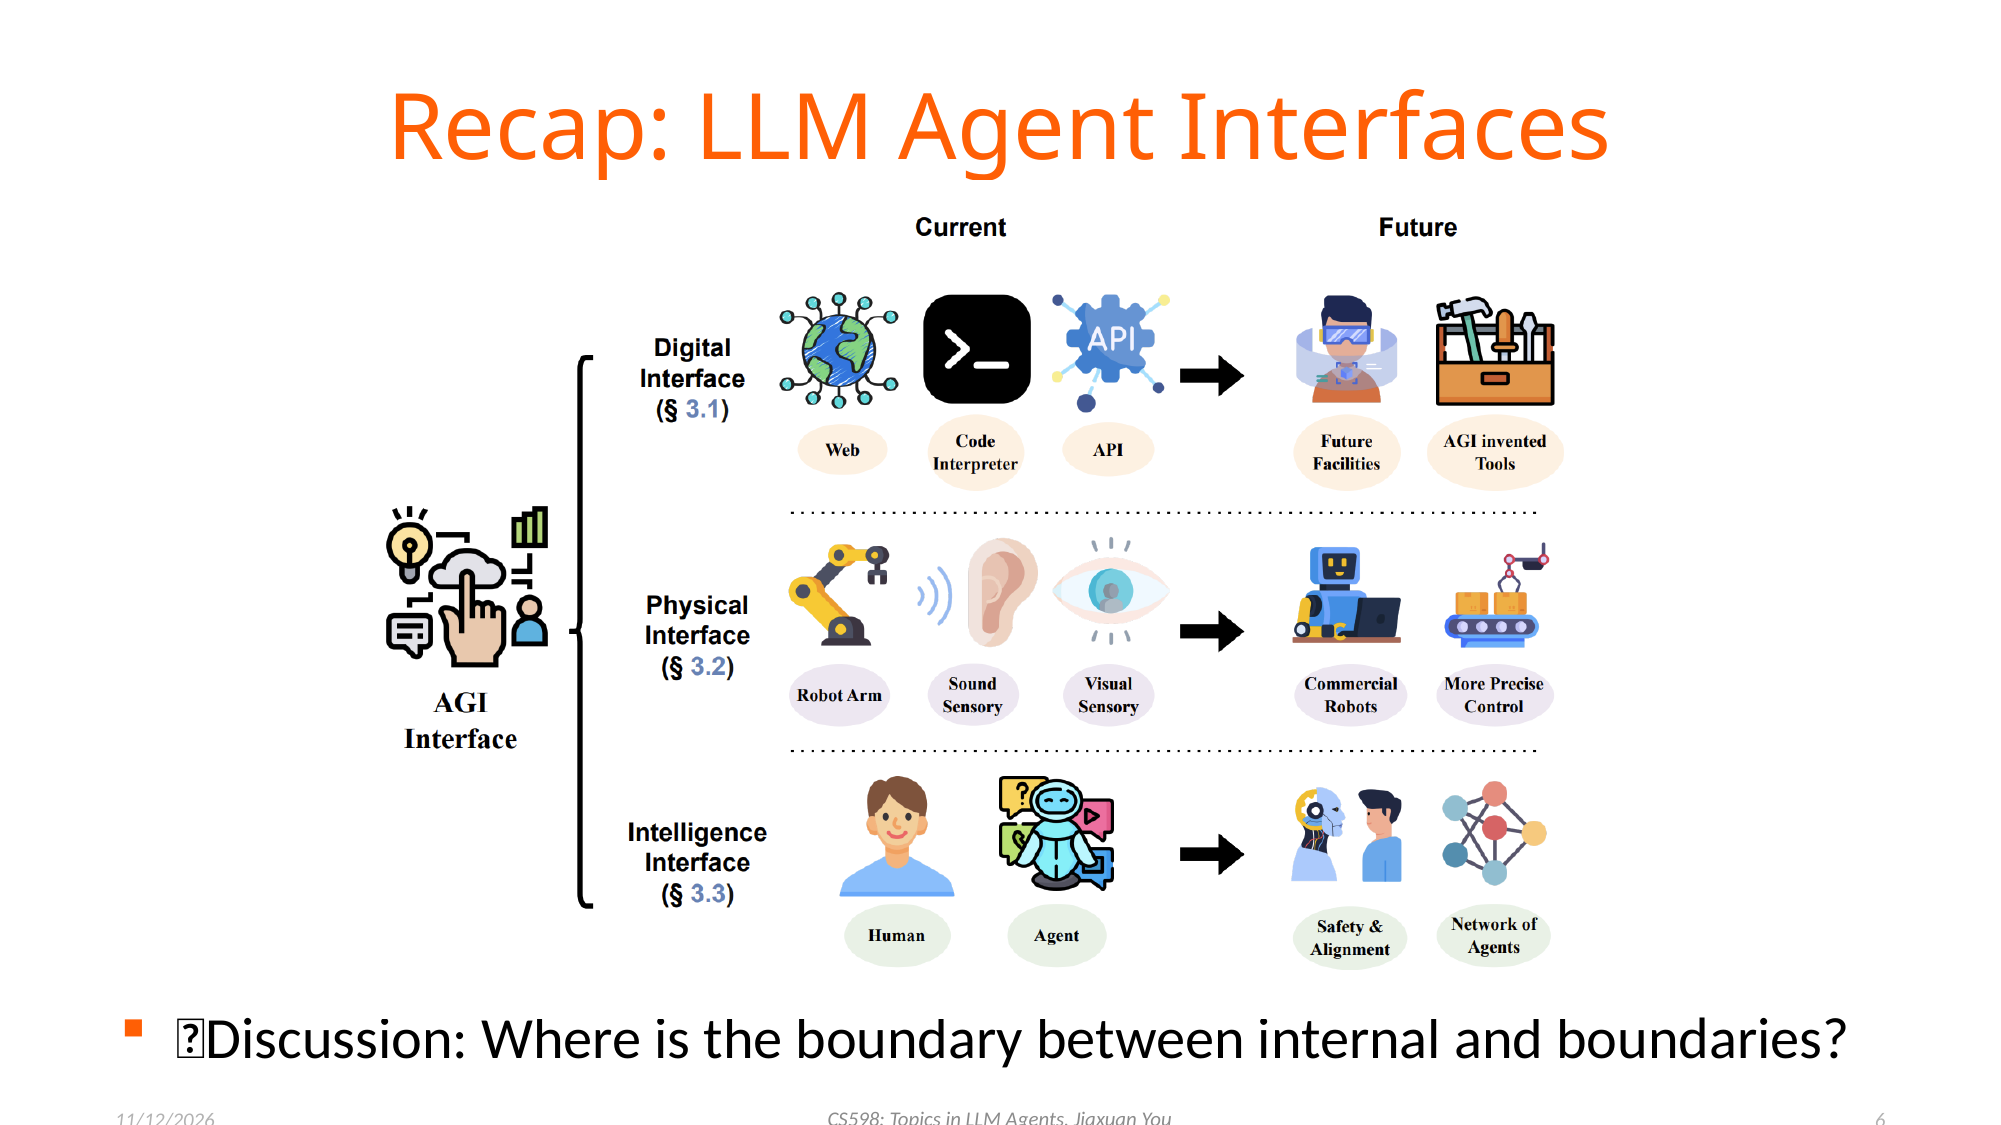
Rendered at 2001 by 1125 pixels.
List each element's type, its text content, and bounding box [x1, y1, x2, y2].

slide_number 6 [1433, 1099, 1900, 1125]
list 🌟Discussion: Where is the boundary between internal and boundaries? [99, 990, 1974, 1096]
footer CS598: Topics in LLM Agents, Jiaxuan You [483, 1098, 1517, 1125]
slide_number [99, 1099, 483, 1125]
picture [353, 180, 1646, 1019]
title Recap: LLM Agent Interfaces [0, 29, 2000, 217]
